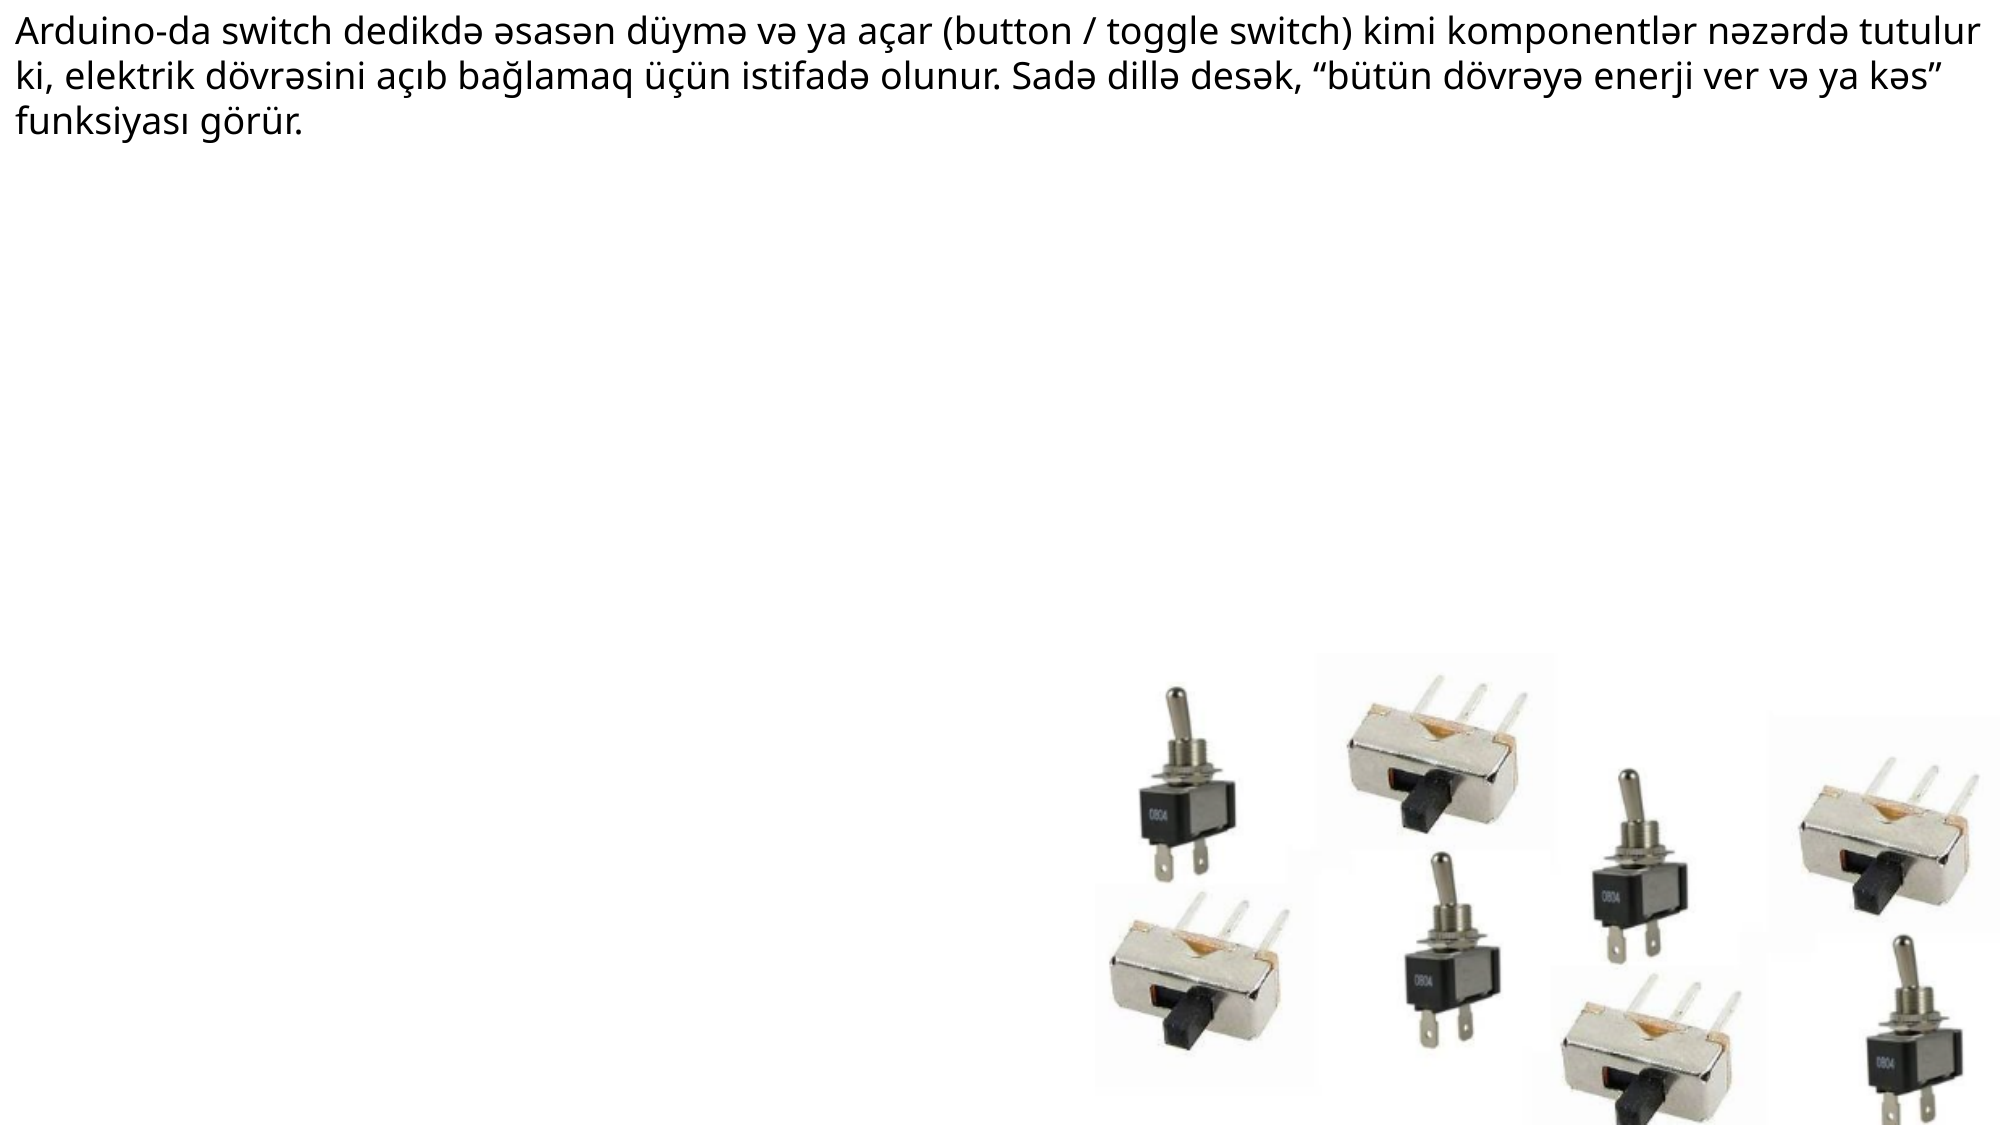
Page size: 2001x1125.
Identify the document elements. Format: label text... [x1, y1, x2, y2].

picture [1095, 652, 2000, 1125]
text_box Arduino-da switch dedikdə əsasən düymə və ya açar (button / toggle switch) kimi komponentlər nəzərdə tutulur ki, elektrik dövrəsini açıb bağlamaq üçün istifadə olunur. Sadə dillə desək, “bütün dövrəyə enerji ver və ya kəs” funksiyası görür. [0, 0, 2000, 150]
